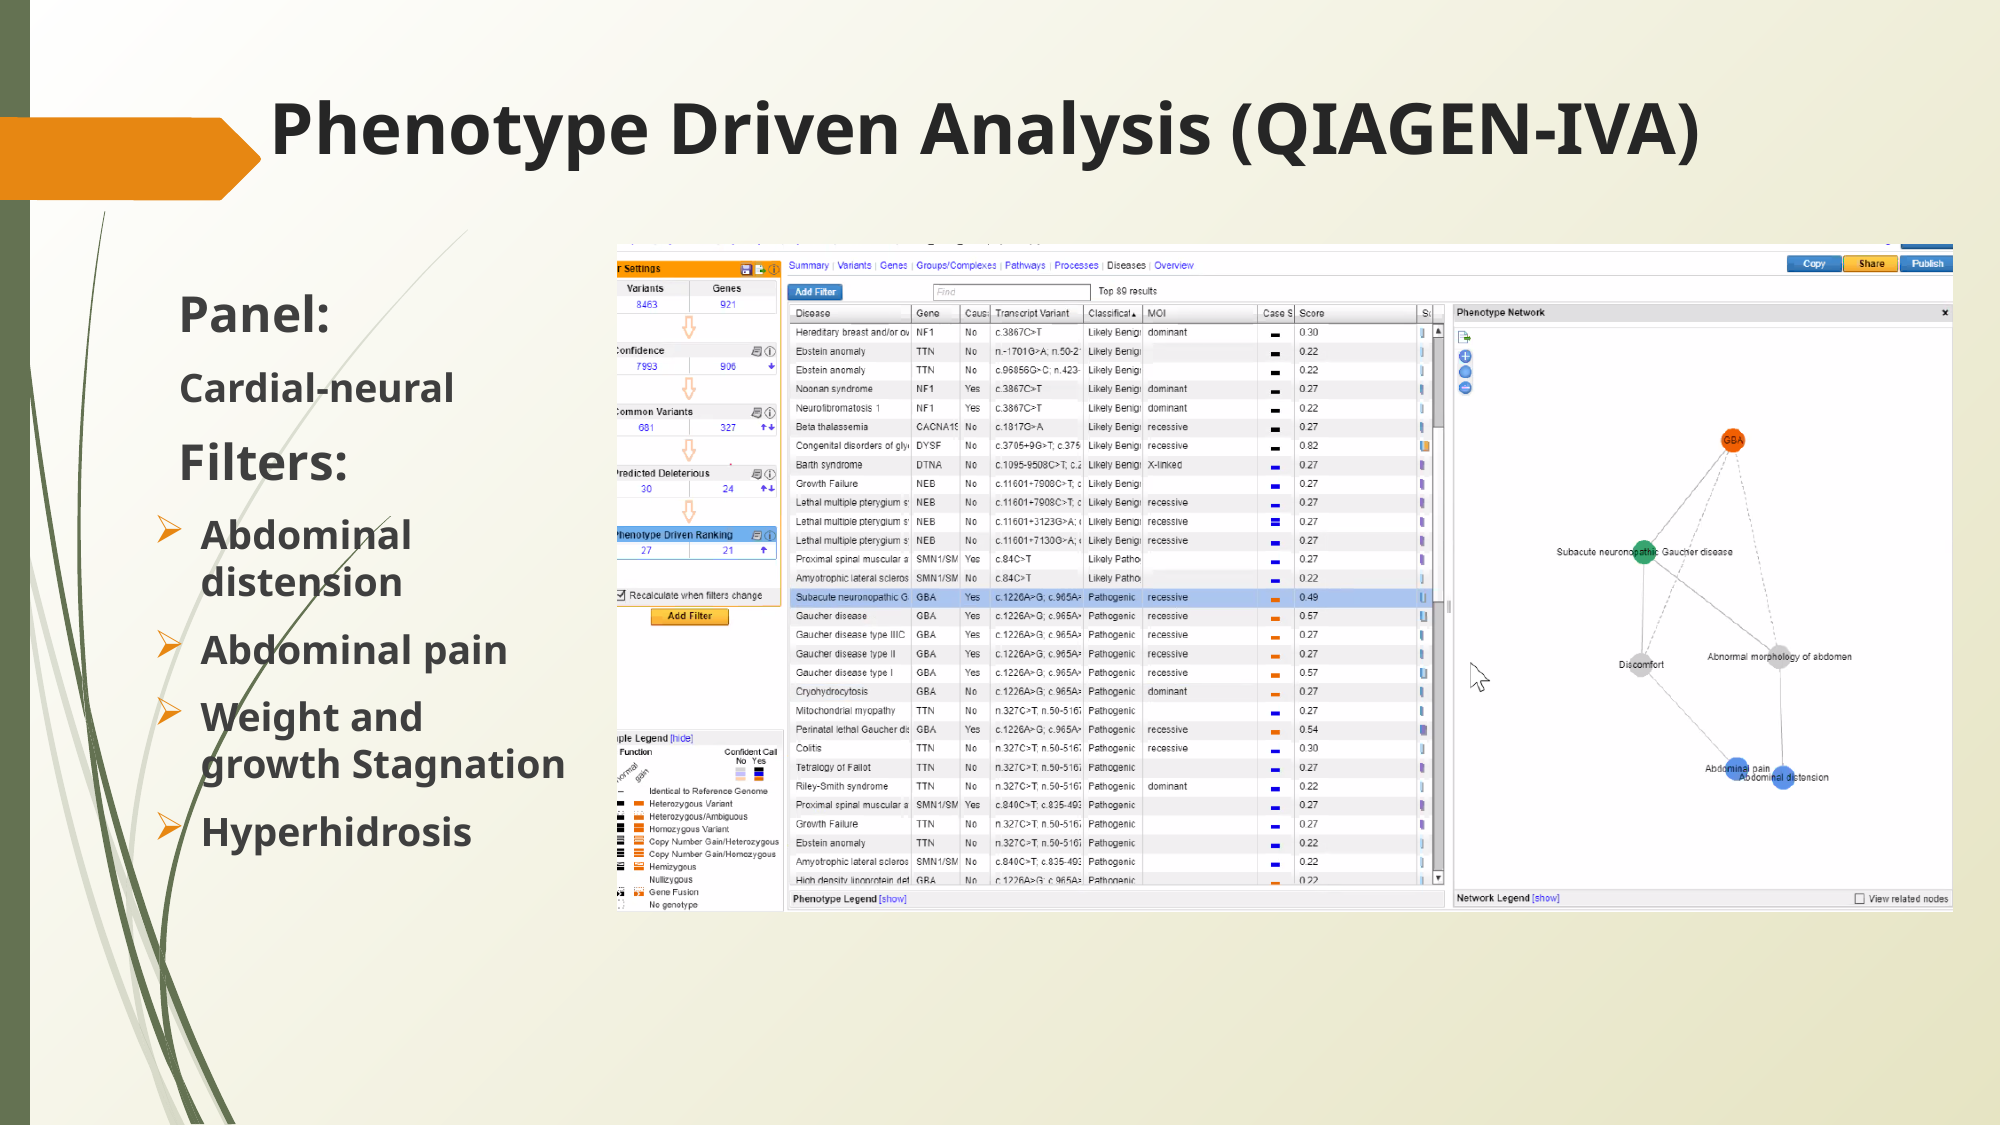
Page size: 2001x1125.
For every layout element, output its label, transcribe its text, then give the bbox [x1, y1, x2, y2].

picture [616, 244, 1954, 912]
list Panel: Cardial-neural Filters: Abdominal distension Abdominal pain Weight and growth Stagnation Hyperhidrosis [139, 275, 586, 881]
title Phenotype Driven Analysis (QIAGEN-IVA) [254, 76, 1717, 222]
